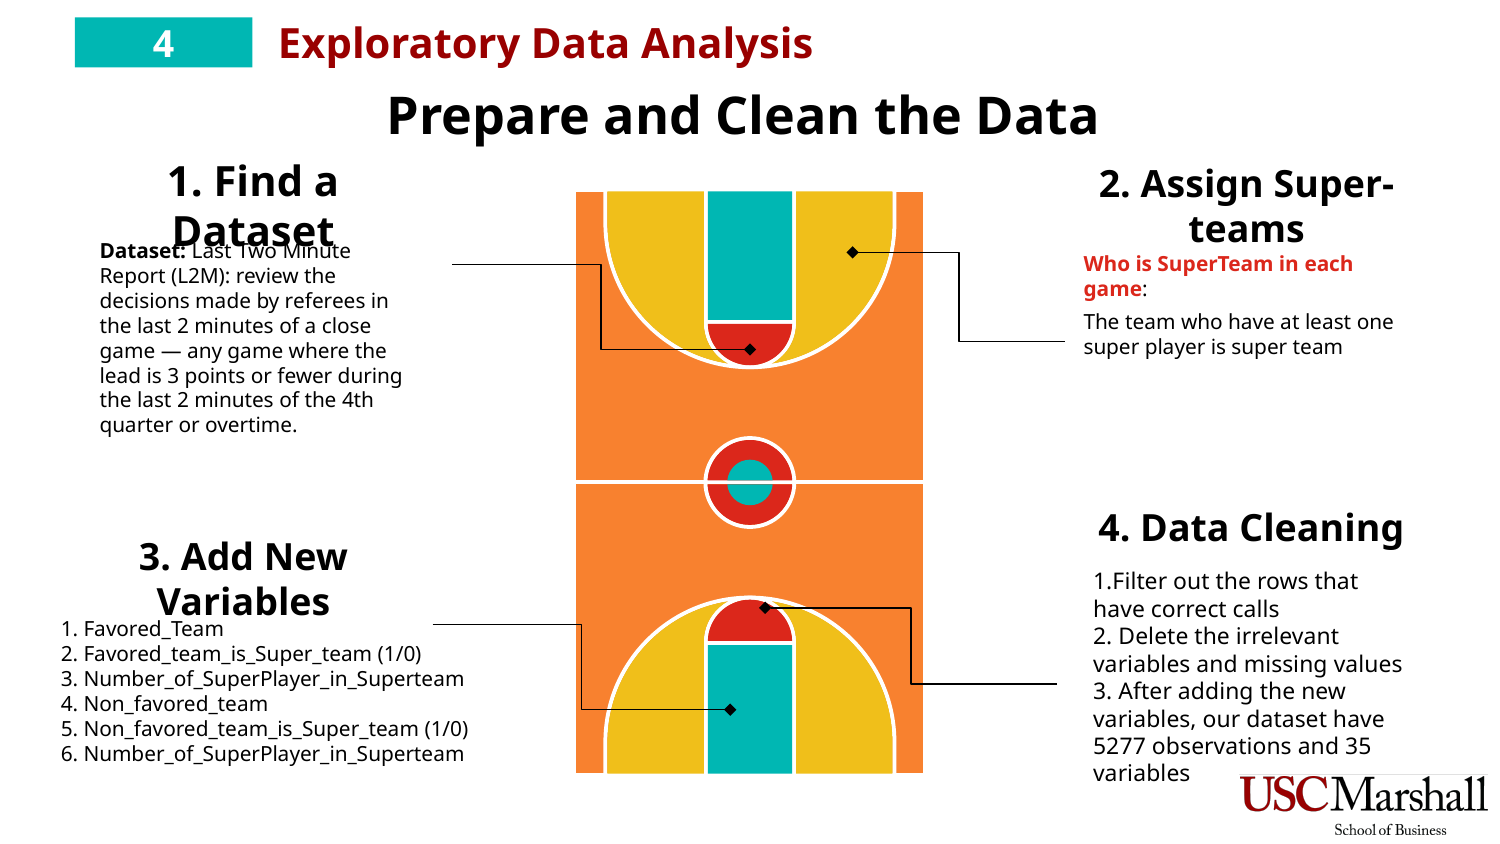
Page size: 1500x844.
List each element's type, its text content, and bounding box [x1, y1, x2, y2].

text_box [452, 264, 751, 350]
title Exploratory Data Analysis [262, 17, 856, 68]
text_box 4 [74, 17, 253, 68]
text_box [1068, 174, 1426, 330]
text_box 1. Favored_Team 2. Favored_team_is_Super_team (1/0) 3. Number_of_SuperPlayer_in_Superteam 4. Non_favored_team 5. Non_favored_team_is_Super_team (1/0) 6. Number_of_SuperPlayer_in_Superteam [45, 600, 486, 784]
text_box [79, 174, 432, 486]
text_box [432, 624, 731, 710]
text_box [1077, 493, 1426, 783]
picture [1238, 773, 1488, 835]
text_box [764, 607, 1058, 685]
text_box 3. Add New Variables [65, 547, 422, 608]
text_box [454, 303, 1046, 661]
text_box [852, 252, 1066, 342]
title Prepare and Clean the Data [75, 67, 1425, 162]
